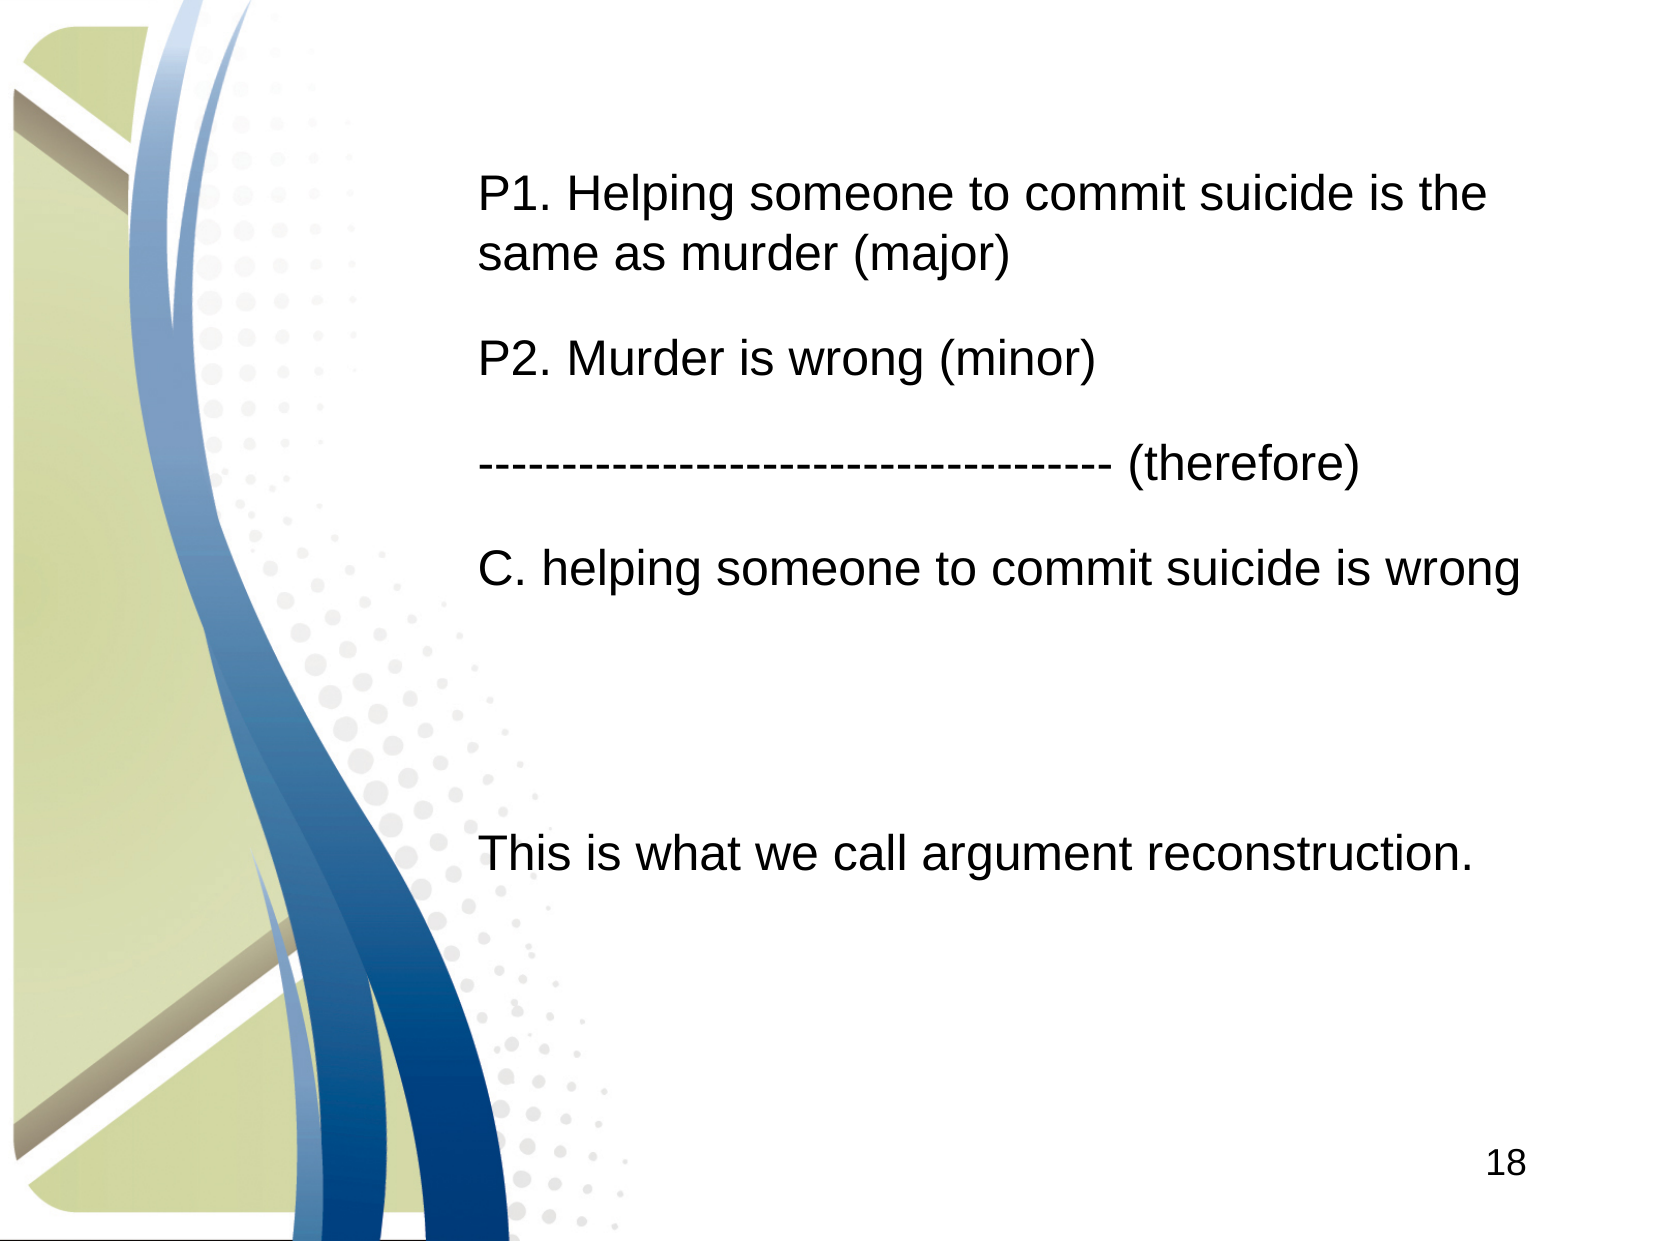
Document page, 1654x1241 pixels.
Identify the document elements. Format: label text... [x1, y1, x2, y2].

text_box 18 [1470, 1130, 1654, 1190]
text_box [82, 206, 1570, 926]
text_box P1. Helping someone to commit suicide is the same as murder (major) P2. Murder is wrong (minor) -------------------------------------- (therefore) C. helping someone to commit suicide is wrong This is what we call argument reconstruction. [462, 108, 1570, 711]
picture [0, 0, 1654, 1241]
